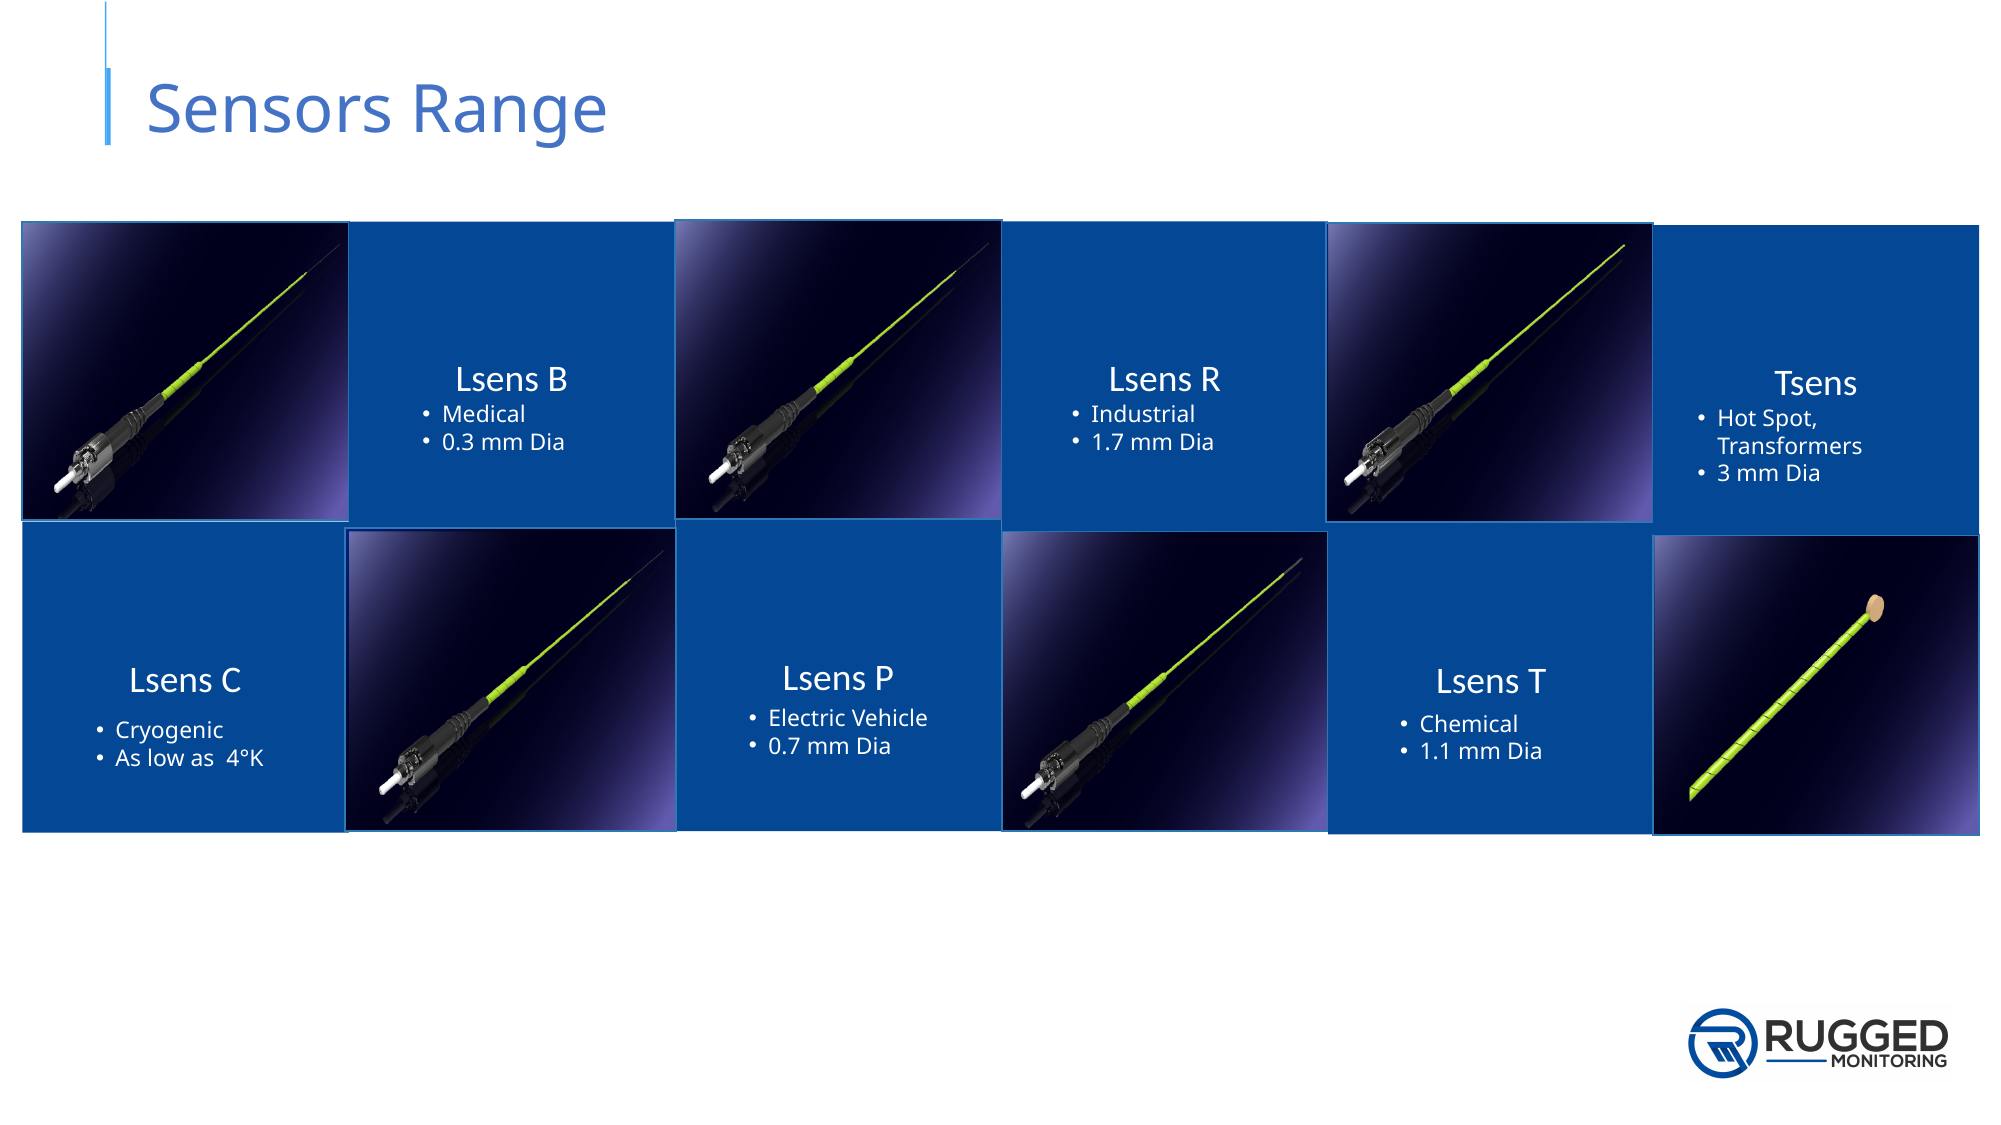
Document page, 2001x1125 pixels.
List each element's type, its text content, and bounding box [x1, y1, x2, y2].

text_box Cryogenic As low as 4°K [80, 708, 351, 779]
text_box Medical 0.3 mm Dia [407, 392, 678, 463]
text_box [1652, 535, 1980, 835]
text_box [345, 527, 677, 831]
text_box [22, 221, 348, 520]
picture [1682, 1003, 1953, 1083]
text_box [675, 220, 1002, 519]
text_box Lsens R [1001, 221, 1329, 532]
text_box Electric Vehicle 0.7 mm Dia [733, 696, 1004, 767]
text_box Chemical 1.1 mm Dia [1384, 701, 1655, 772]
text_box [1326, 223, 1653, 522]
text_box Hot Spot, Transformers 3 mm Dia [1682, 396, 1980, 494]
text_box Lsens B [348, 221, 676, 527]
text_box Lsens T [1328, 523, 1652, 835]
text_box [105, 1, 109, 146]
text_box [1001, 532, 1328, 831]
text_box Tsens [1652, 225, 1980, 535]
text_box Lsens P [675, 520, 1002, 832]
text_box Lsens C [22, 521, 349, 833]
text_box Sensors Range [131, 58, 698, 154]
text_box Industrial 1.7 mm Dia [1056, 392, 1327, 463]
